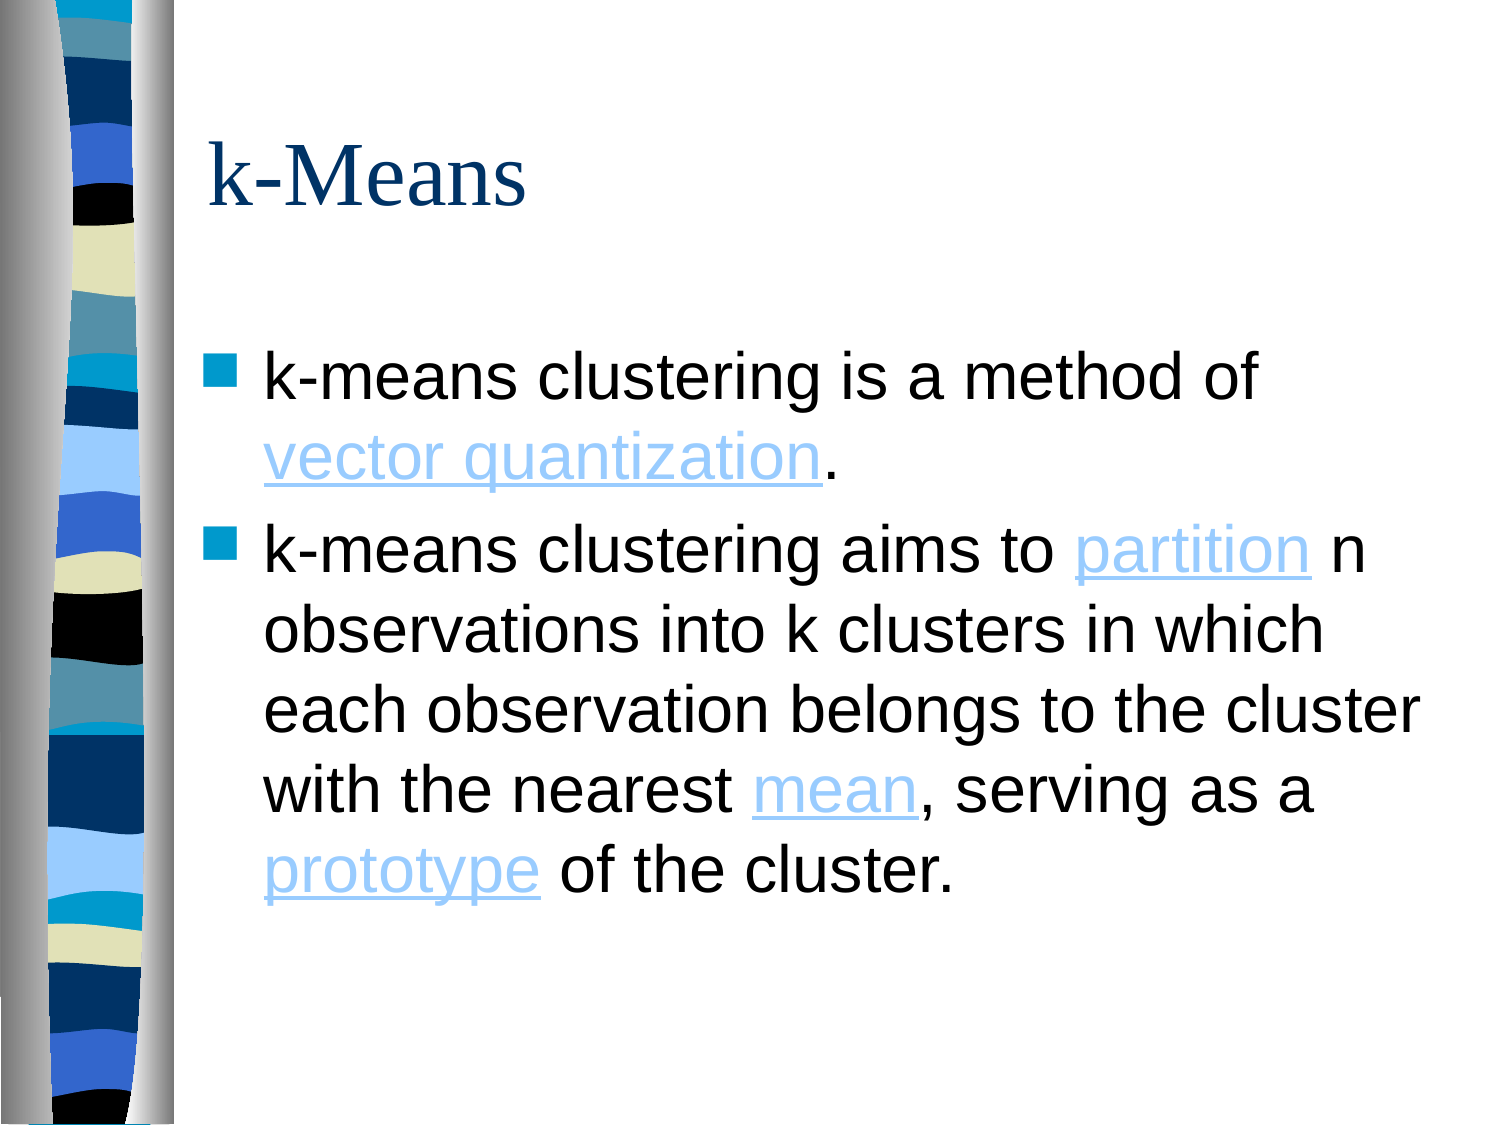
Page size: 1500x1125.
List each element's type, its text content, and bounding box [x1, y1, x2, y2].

title k-Means [192, 74, 1468, 263]
list k-means clustering is a method of vector quantization. k-means clustering aims to partition n observations into k clusters in which each observation belongs to the cluster with the nearest mean, serving as a prototype of the cluster. [192, 324, 1468, 1001]
